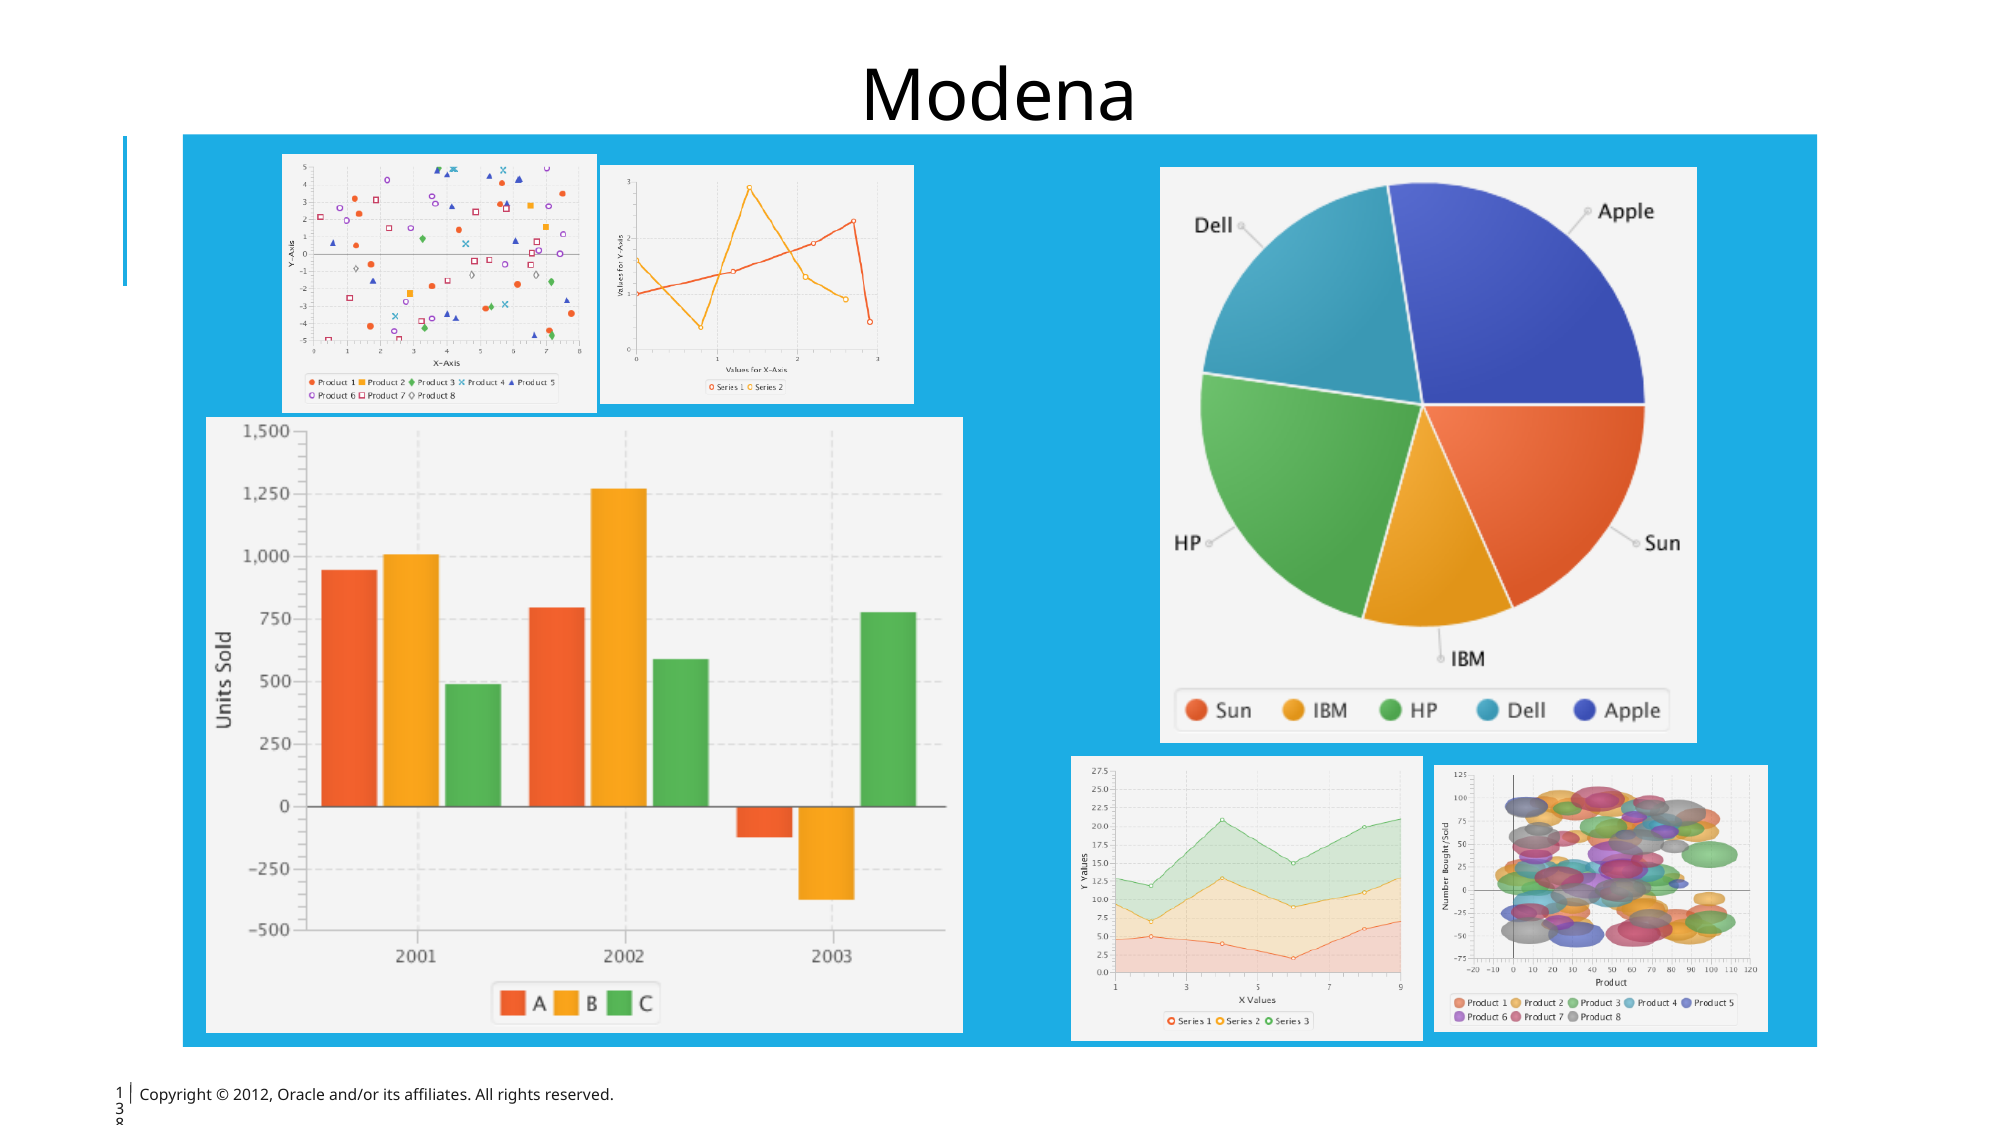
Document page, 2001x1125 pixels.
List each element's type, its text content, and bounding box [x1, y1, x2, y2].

picture [1160, 166, 1698, 743]
text_box [182, 134, 1818, 1047]
picture [1434, 765, 1768, 1032]
picture [599, 165, 915, 404]
slide_number 138 [102, 1081, 126, 1106]
text_box Modena [860, 48, 1139, 135]
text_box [130, 1081, 622, 1104]
picture [205, 416, 963, 1034]
picture [282, 154, 598, 413]
picture [1071, 755, 1423, 1041]
